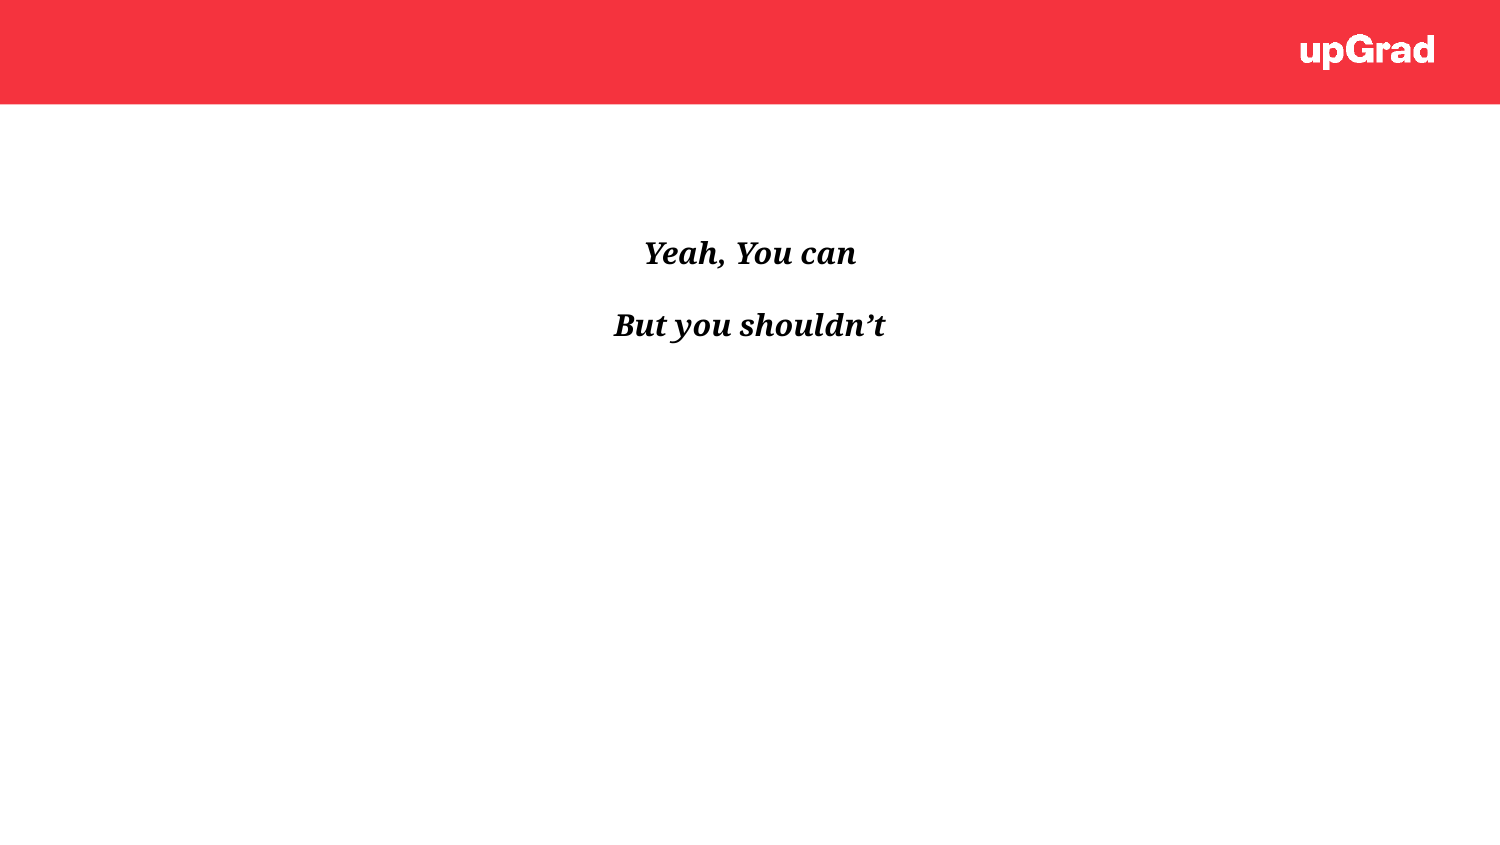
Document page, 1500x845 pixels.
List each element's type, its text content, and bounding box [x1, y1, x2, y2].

picture [1300, 34, 1434, 70]
title Yeah, You can But you shouldn’t [103, 233, 1397, 611]
